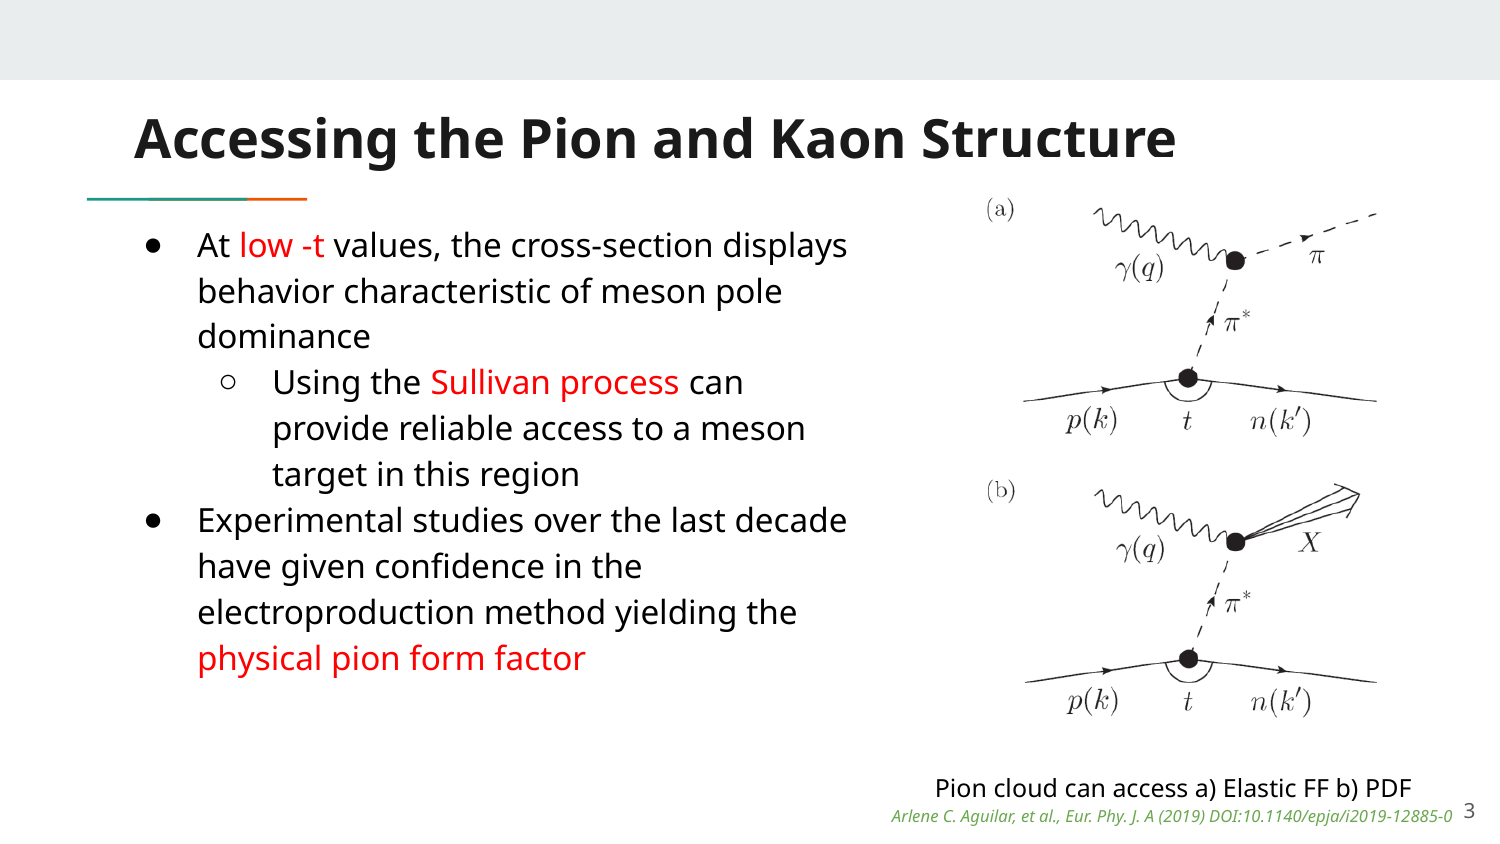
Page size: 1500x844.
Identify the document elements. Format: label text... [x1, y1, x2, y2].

title Accessing the Pion and Kaon Structure [119, 89, 1381, 177]
list At low -t values, the cross-section displays behavior characteristic of meson pole dominance Using the Sullivan process can provide reliable access to a meson target in this region Experimental studies over the last decade have given confidence in the electroproduction method yielding the physical pion form factor [107, 202, 877, 640]
text_box Pion cloud can access a) Elastic FF b) PDF Arlene C. Aguilar, et al., Eur. Phy. J. A (2019) DOI:10.1140/epja/i2019-12885-0 [876, 753, 1471, 799]
picture [950, 156, 1398, 729]
slide_number 3 [1400, 779, 1491, 844]
